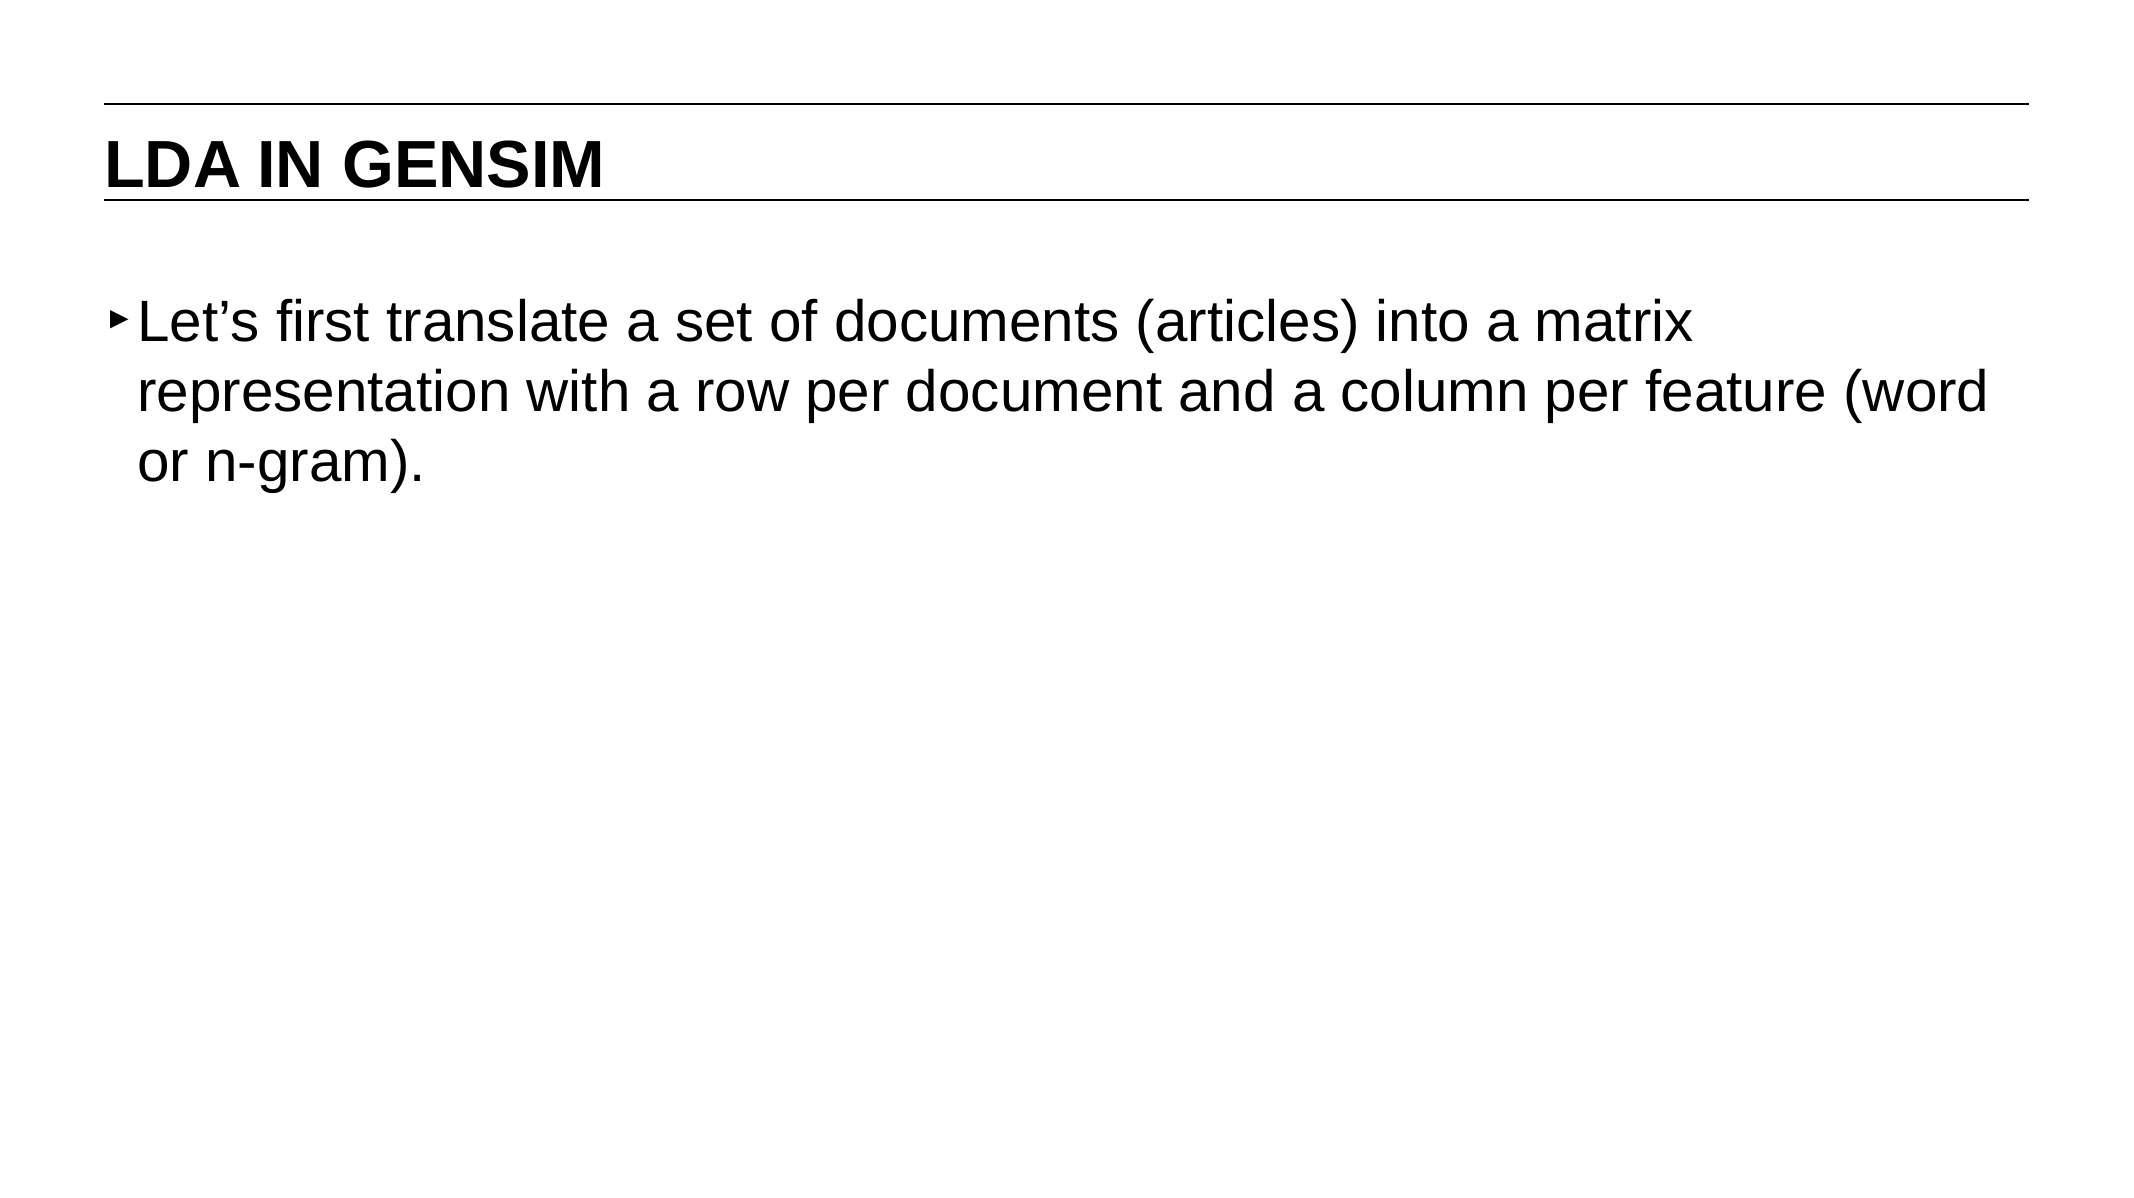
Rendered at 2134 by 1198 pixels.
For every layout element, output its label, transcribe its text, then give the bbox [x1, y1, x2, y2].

text_box LDA IN GENSIM [104, 120, 2030, 192]
list Let’s first translate a set of documents (articles) into a matrix representation with a row per document and a column per feature (word or n-gram). [104, 213, 2030, 839]
